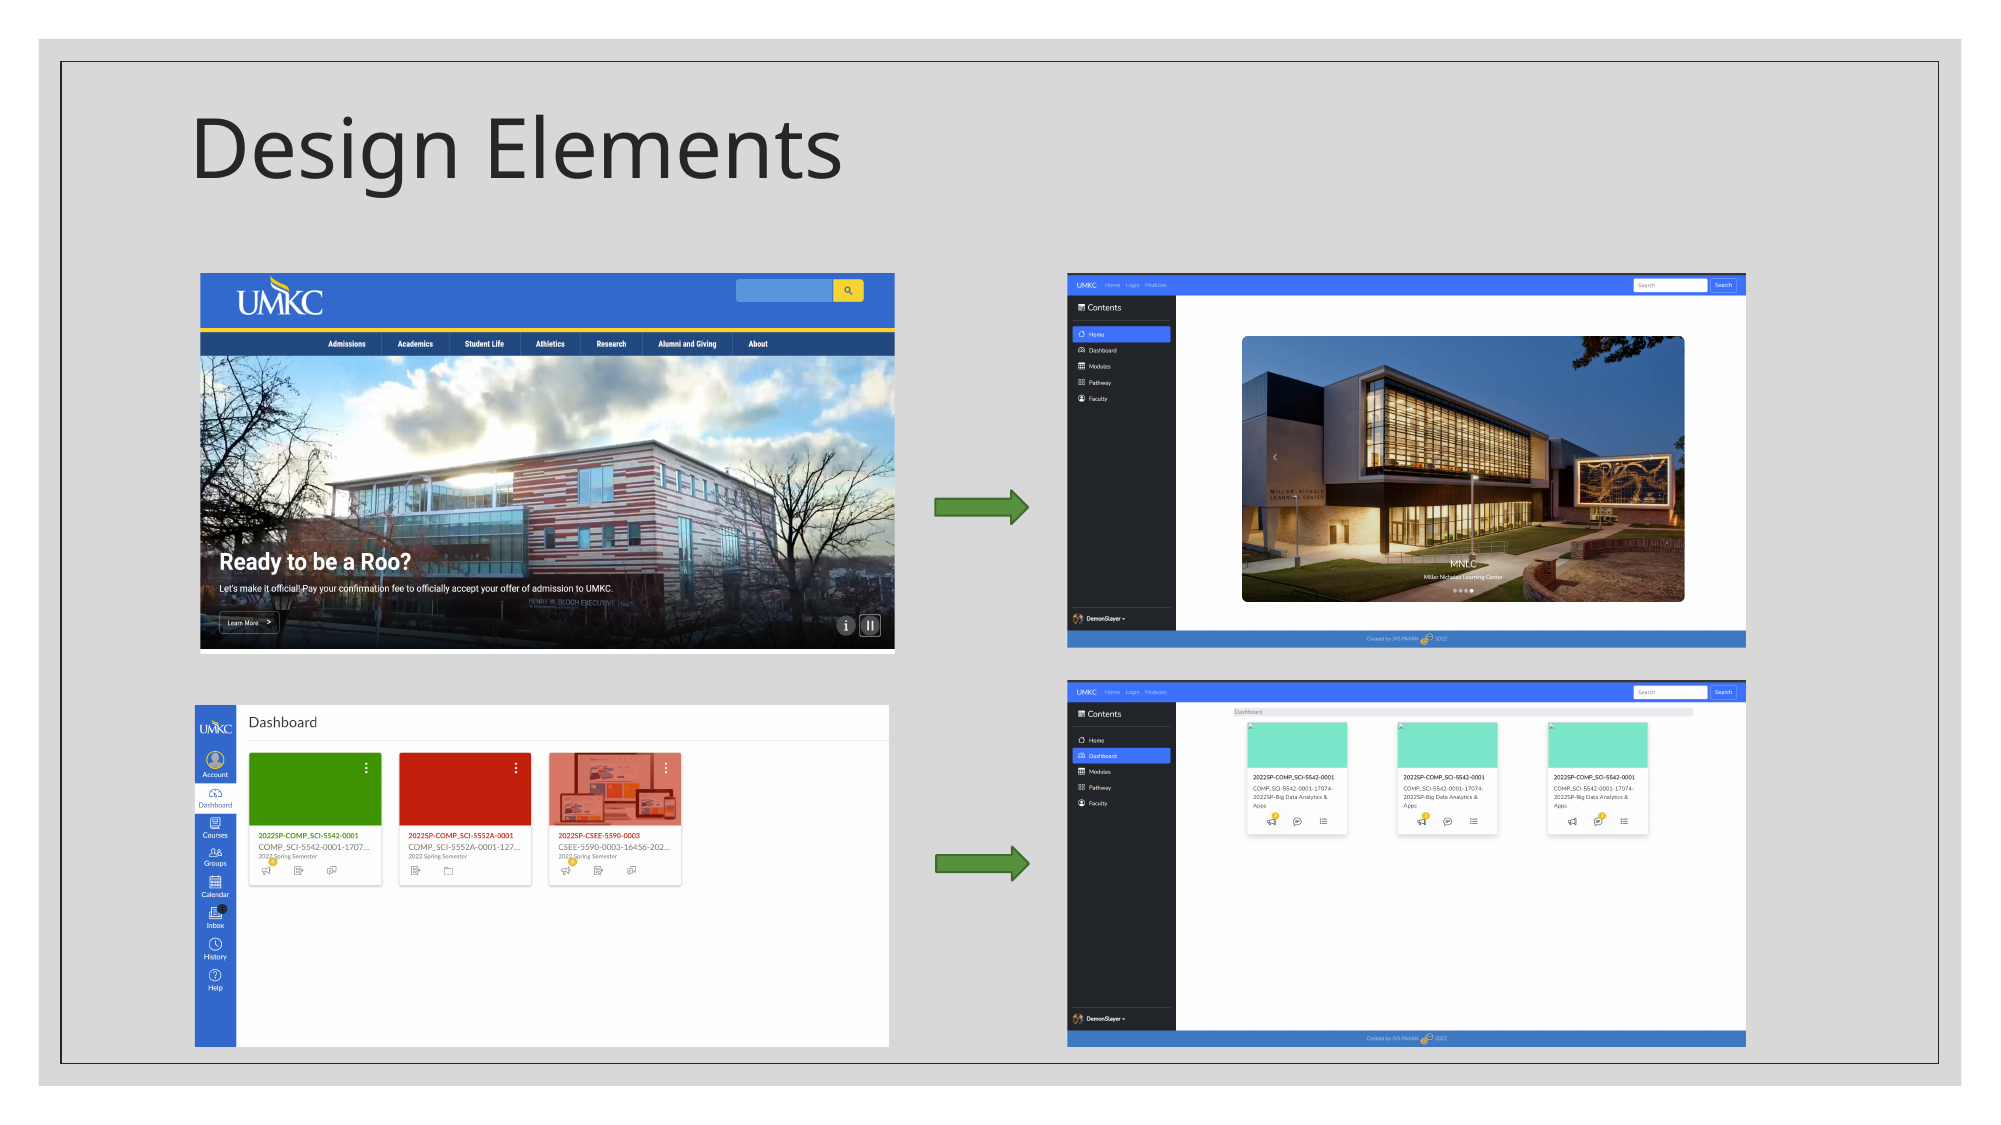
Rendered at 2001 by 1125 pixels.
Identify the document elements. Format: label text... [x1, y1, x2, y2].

text_box [935, 845, 1030, 882]
picture [1067, 680, 1748, 1047]
picture [200, 273, 895, 655]
title Design Elements [174, 78, 1825, 225]
picture [194, 705, 889, 1047]
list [1067, 273, 1747, 648]
text_box [934, 489, 1029, 526]
